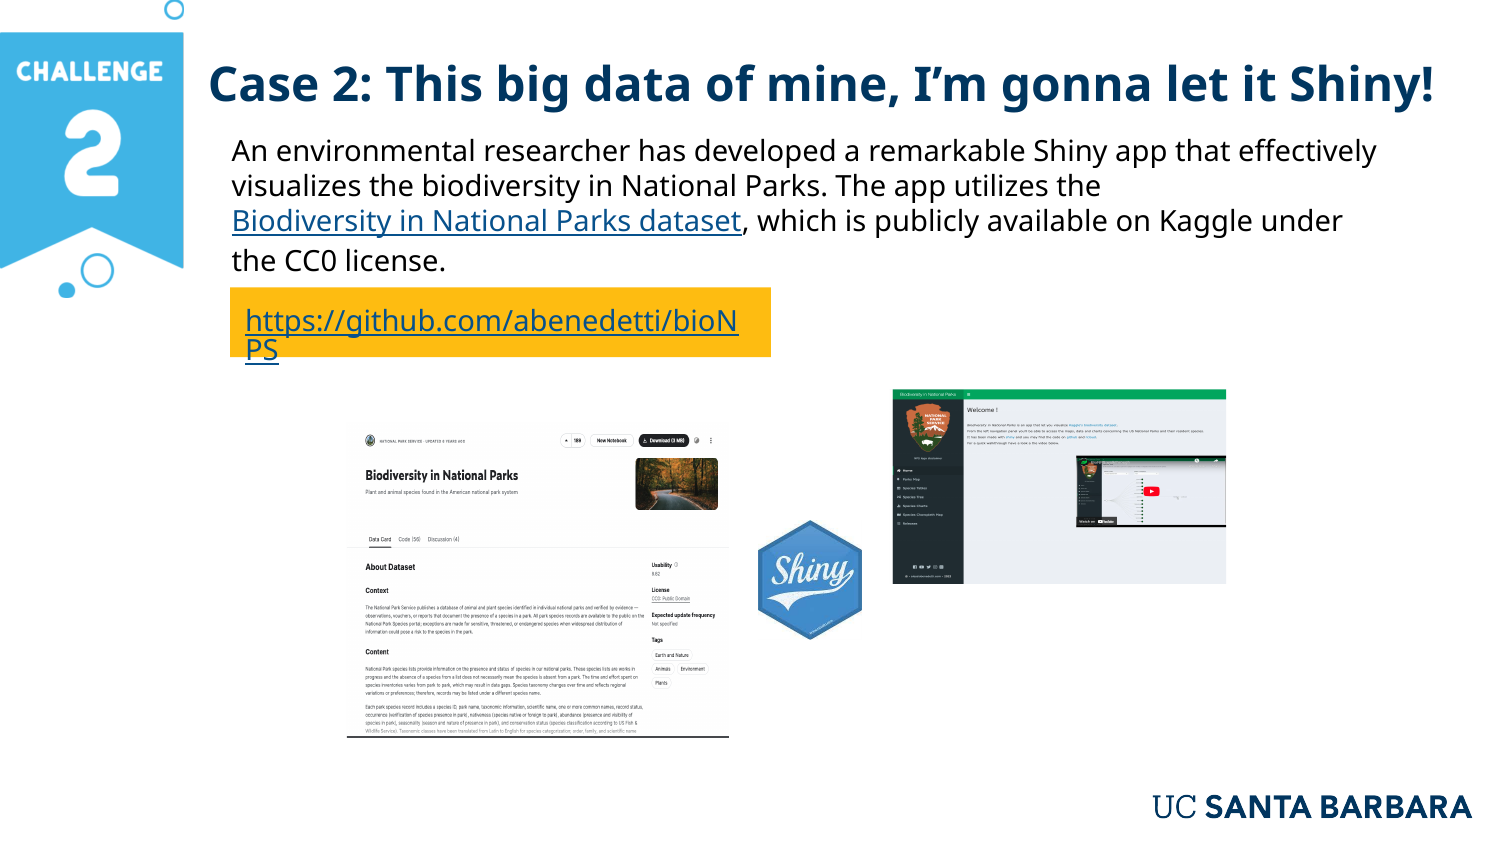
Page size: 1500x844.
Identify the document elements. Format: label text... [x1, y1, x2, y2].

picture [758, 520, 862, 640]
picture [1152, 794, 1473, 819]
picture [346, 422, 730, 739]
text_box An environmental researcher has developed a remarkable Shiny app that effectively visualizes the biodiversity in National Parks. The app utilizes the Biodiversity in National Parks dataset, which is publicly available on Kaggle under the CC0 license. [216, 117, 1410, 293]
picture [0, 0, 184, 298]
text_box https://github.com/abenedetti/bioNPS [230, 287, 771, 358]
title Case 2: This big data of mine, I’m gonna let it Shiny! [189, 37, 1455, 118]
picture [889, 389, 1227, 585]
